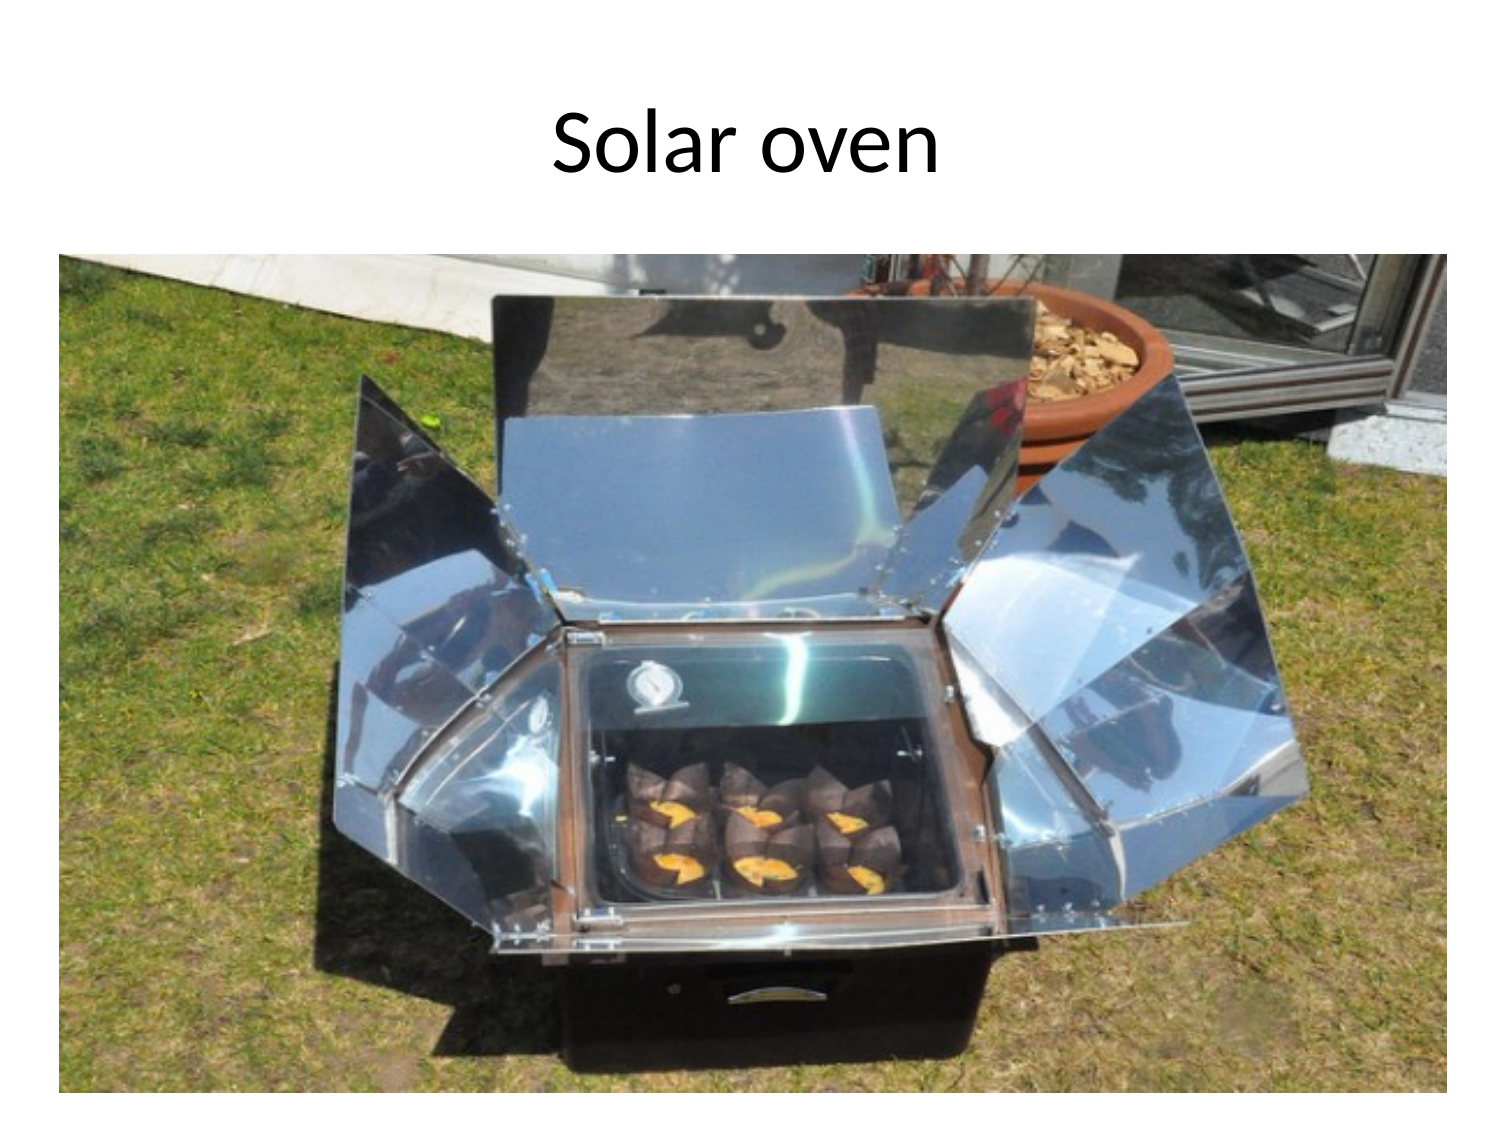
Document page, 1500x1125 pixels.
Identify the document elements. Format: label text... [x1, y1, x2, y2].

title Solar oven [75, 44, 1419, 227]
picture [58, 254, 1448, 1093]
